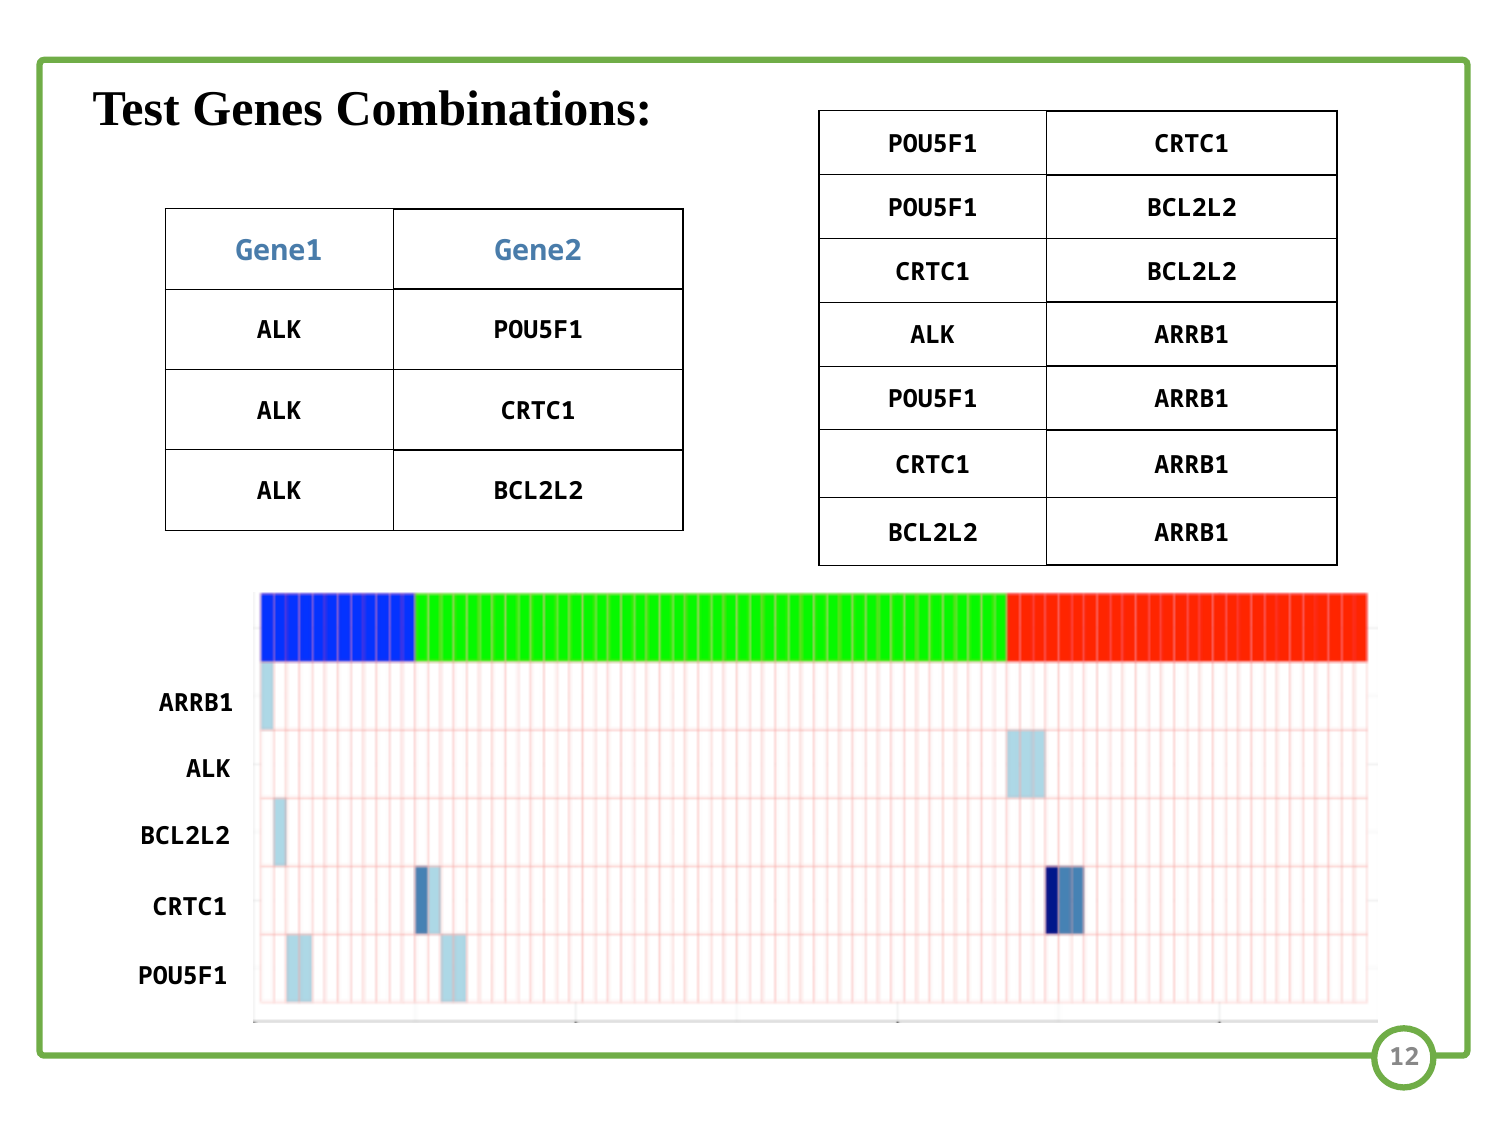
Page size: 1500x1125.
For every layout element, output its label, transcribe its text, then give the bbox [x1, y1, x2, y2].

table_header Gene1 [166, 209, 393, 289]
table_cell BCL2L2 [1047, 239, 1336, 301]
table_cell POU5F1 [820, 367, 1046, 429]
table_header POU5F1 [820, 111, 1046, 174]
table_cell BCL2L2 [1047, 176, 1336, 238]
table_cell ARRB1 [1047, 303, 1336, 365]
slide_number 12 [1356, 1034, 1420, 1082]
table_cell BCL2L2 [820, 498, 1046, 565]
table_cell ARRB1 [1047, 498, 1336, 564]
table_header CRTC1 [1047, 112, 1336, 174]
table_cell ALK [166, 370, 393, 449]
table_header CRTC1 [820, 430, 1046, 497]
table_cell BCL2L2 [394, 451, 682, 530]
table_cell ARRB1 [1047, 367, 1336, 429]
table_header Gene2 [394, 210, 682, 288]
table_cell POU5F1 [394, 290, 682, 369]
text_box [90, 592, 1379, 1023]
table_cell ALK [166, 290, 393, 369]
table_cell ALK [820, 303, 1046, 366]
table_cell CRTC1 [394, 370, 682, 449]
table_header ARRB1 [1047, 431, 1336, 497]
text_box Test Genes Combinations: [85, 67, 661, 143]
table_cell ALK [166, 450, 393, 530]
table_cell POU5F1 [820, 175, 1046, 238]
table_cell CRTC1 [820, 239, 1046, 302]
